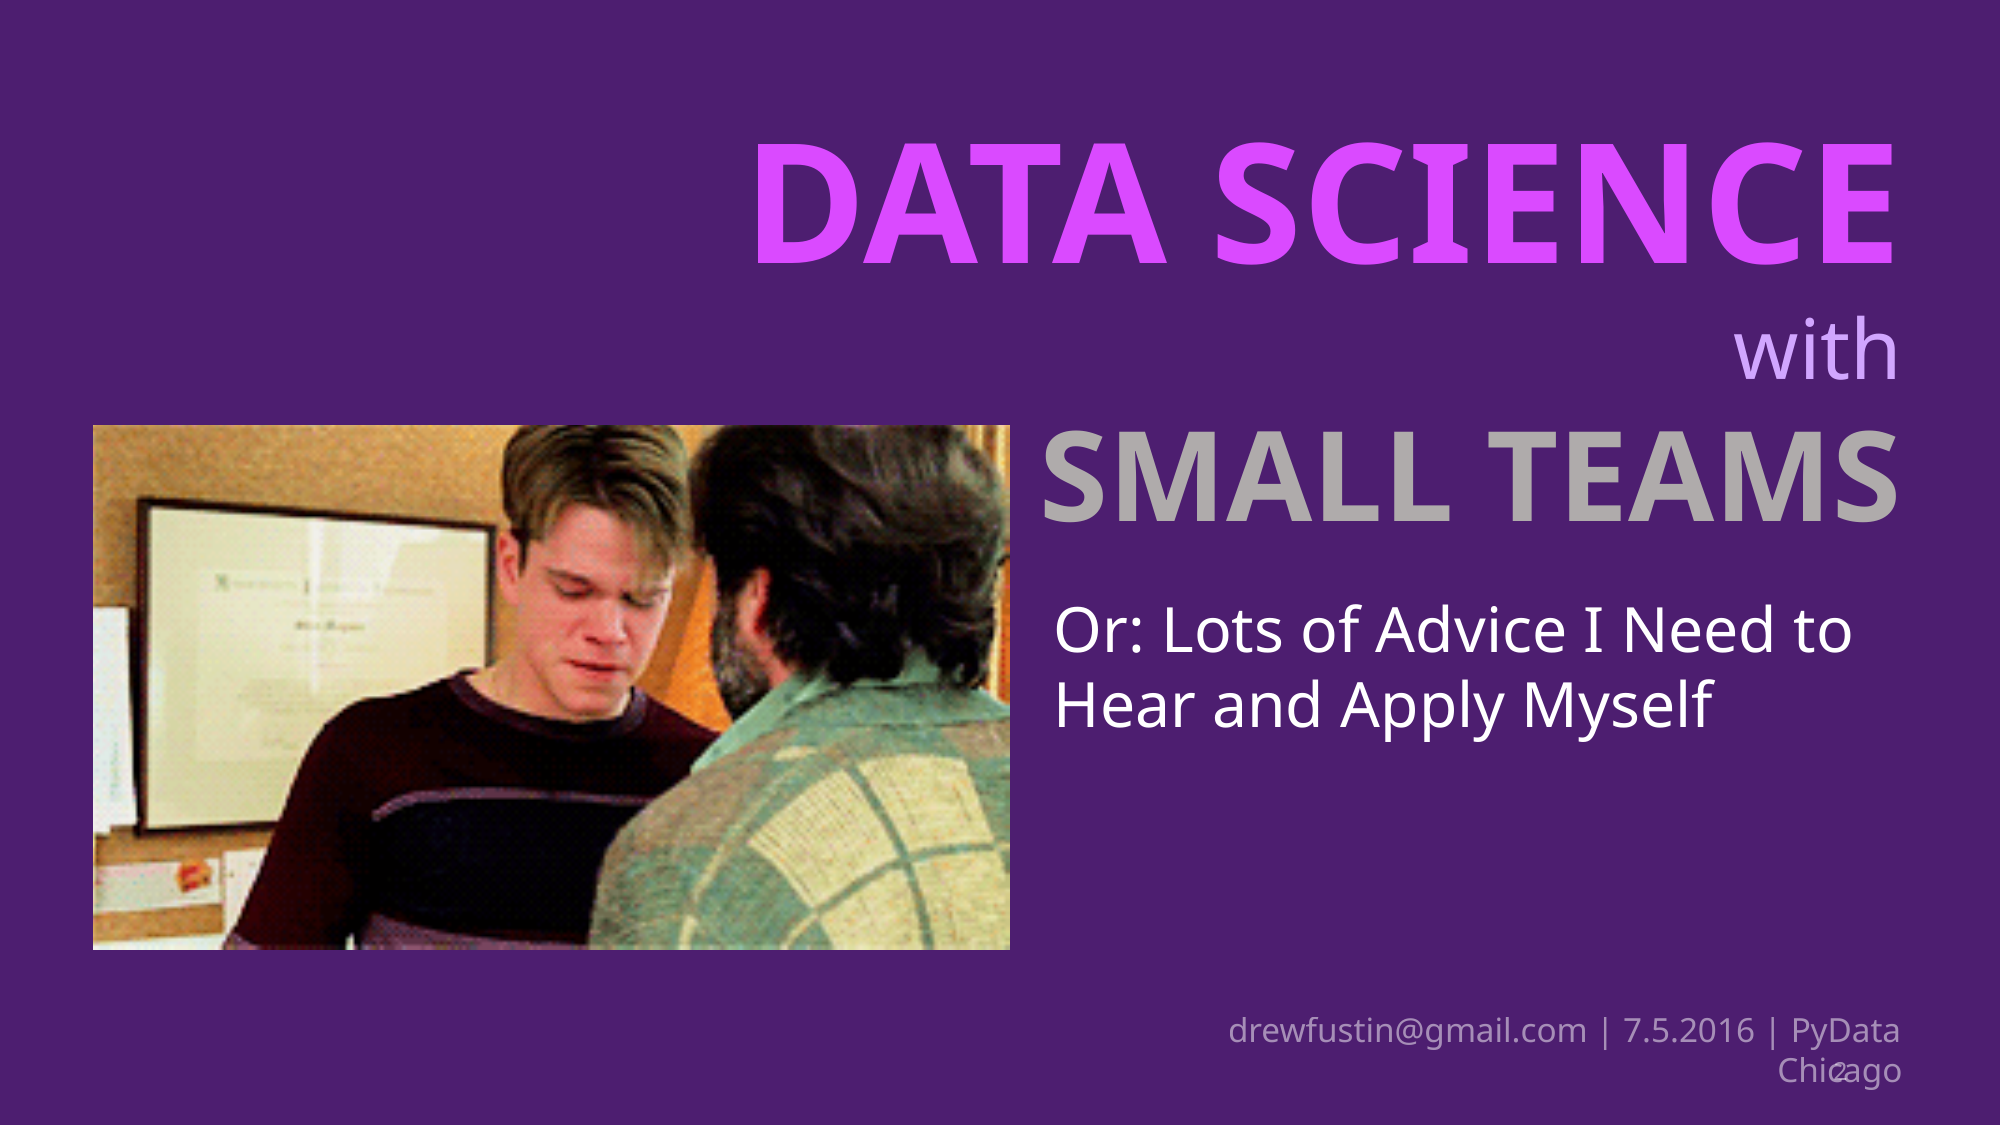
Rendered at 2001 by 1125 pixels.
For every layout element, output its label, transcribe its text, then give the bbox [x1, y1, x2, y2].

text_box drewfustin@gmail.com | 7.5.2016 | PyData Chicago [1146, 1002, 1918, 1097]
text_box DATA SCIENCE with SMALL TEAMS [0, 88, 1918, 624]
text_box Or: Lots of Advice I Need to Hear and Apply Myself [1039, 582, 1918, 748]
picture [93, 425, 1010, 950]
slide_number 2 [1412, 1042, 1863, 1103]
